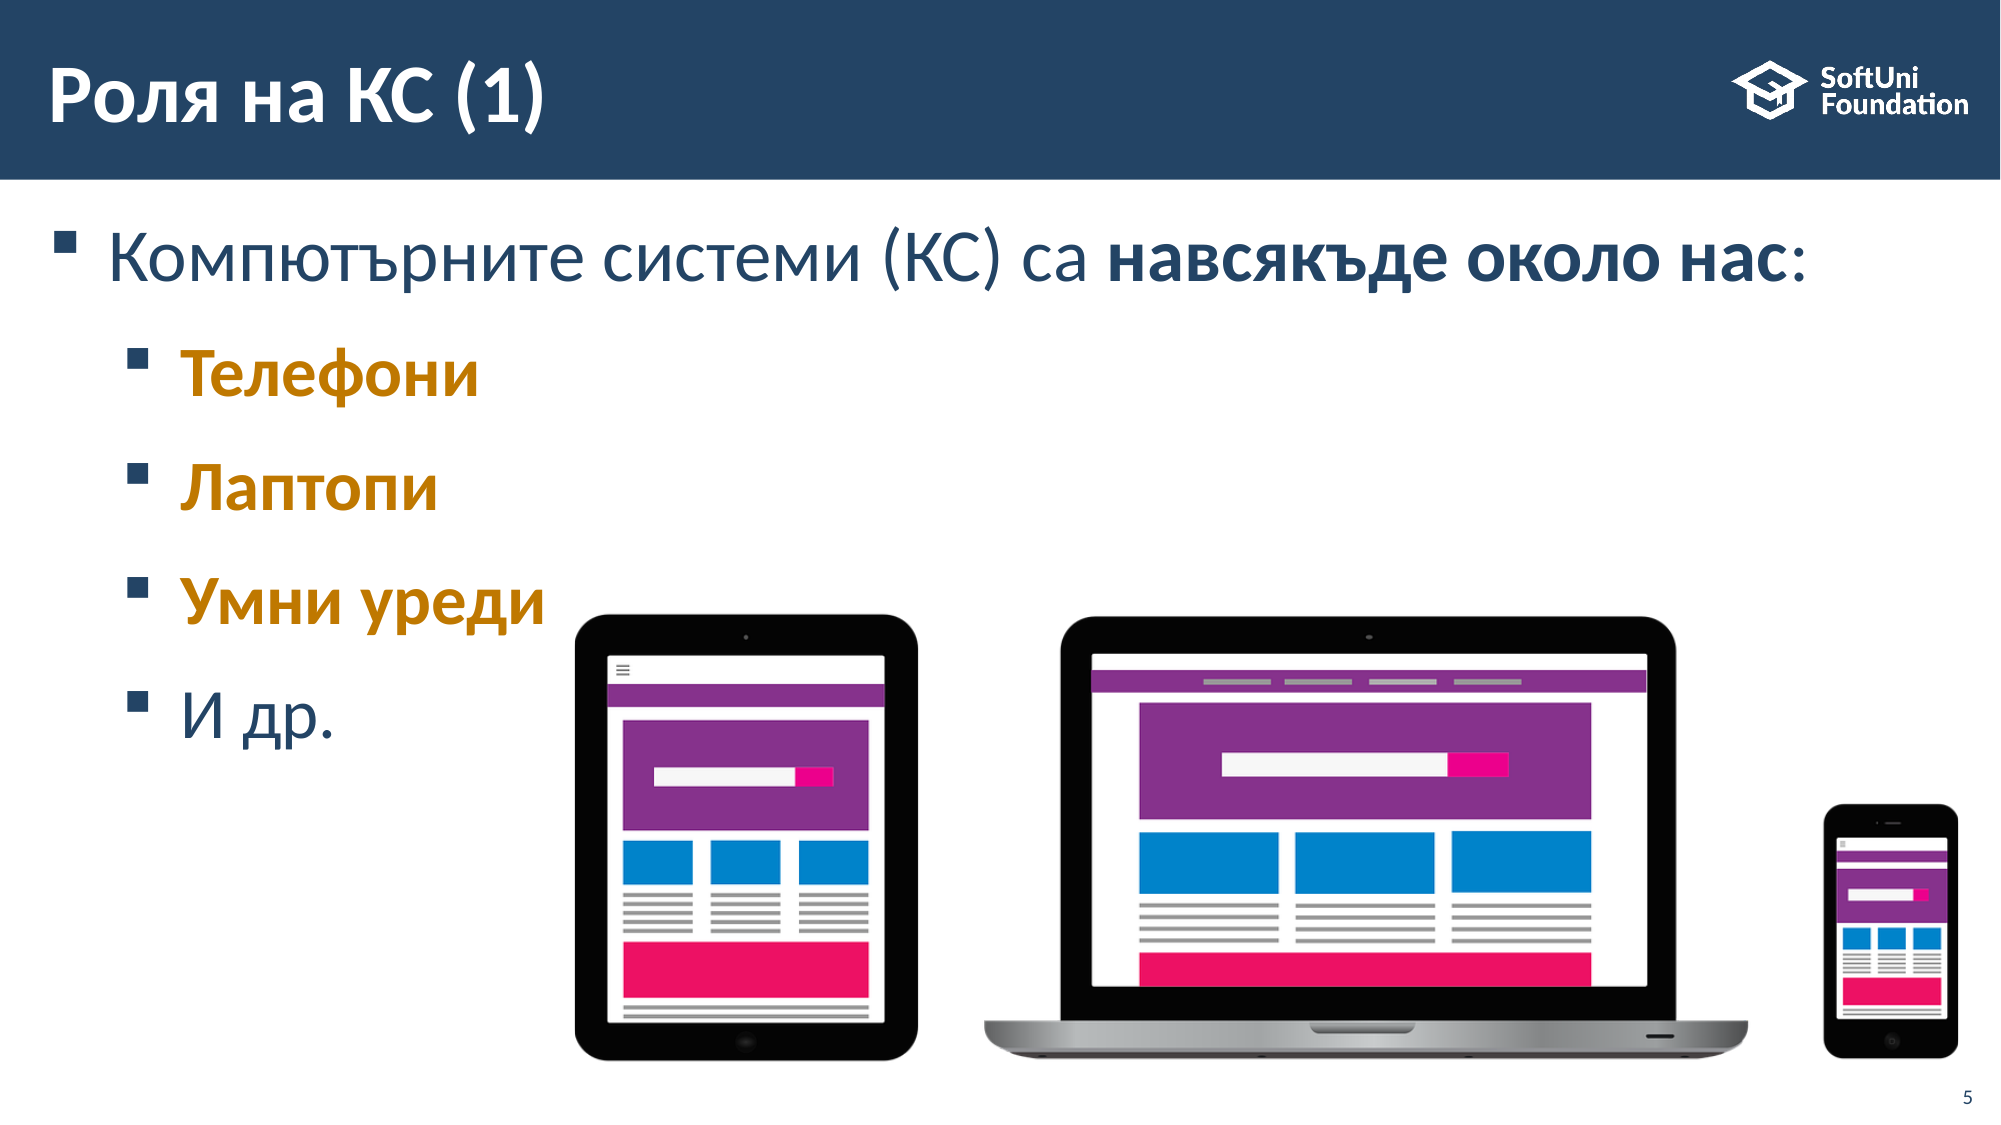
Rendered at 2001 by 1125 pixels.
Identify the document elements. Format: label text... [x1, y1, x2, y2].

title Роля на КС (1) [31, 16, 1716, 162]
picture [574, 606, 1959, 1068]
slide_number 5 [1927, 1067, 1989, 1117]
list Компютърните системи (КС) са навсякъде около нас: Телефони Лаптопи Умни уреди И др. [31, 196, 1970, 1104]
picture [1731, 60, 1968, 120]
